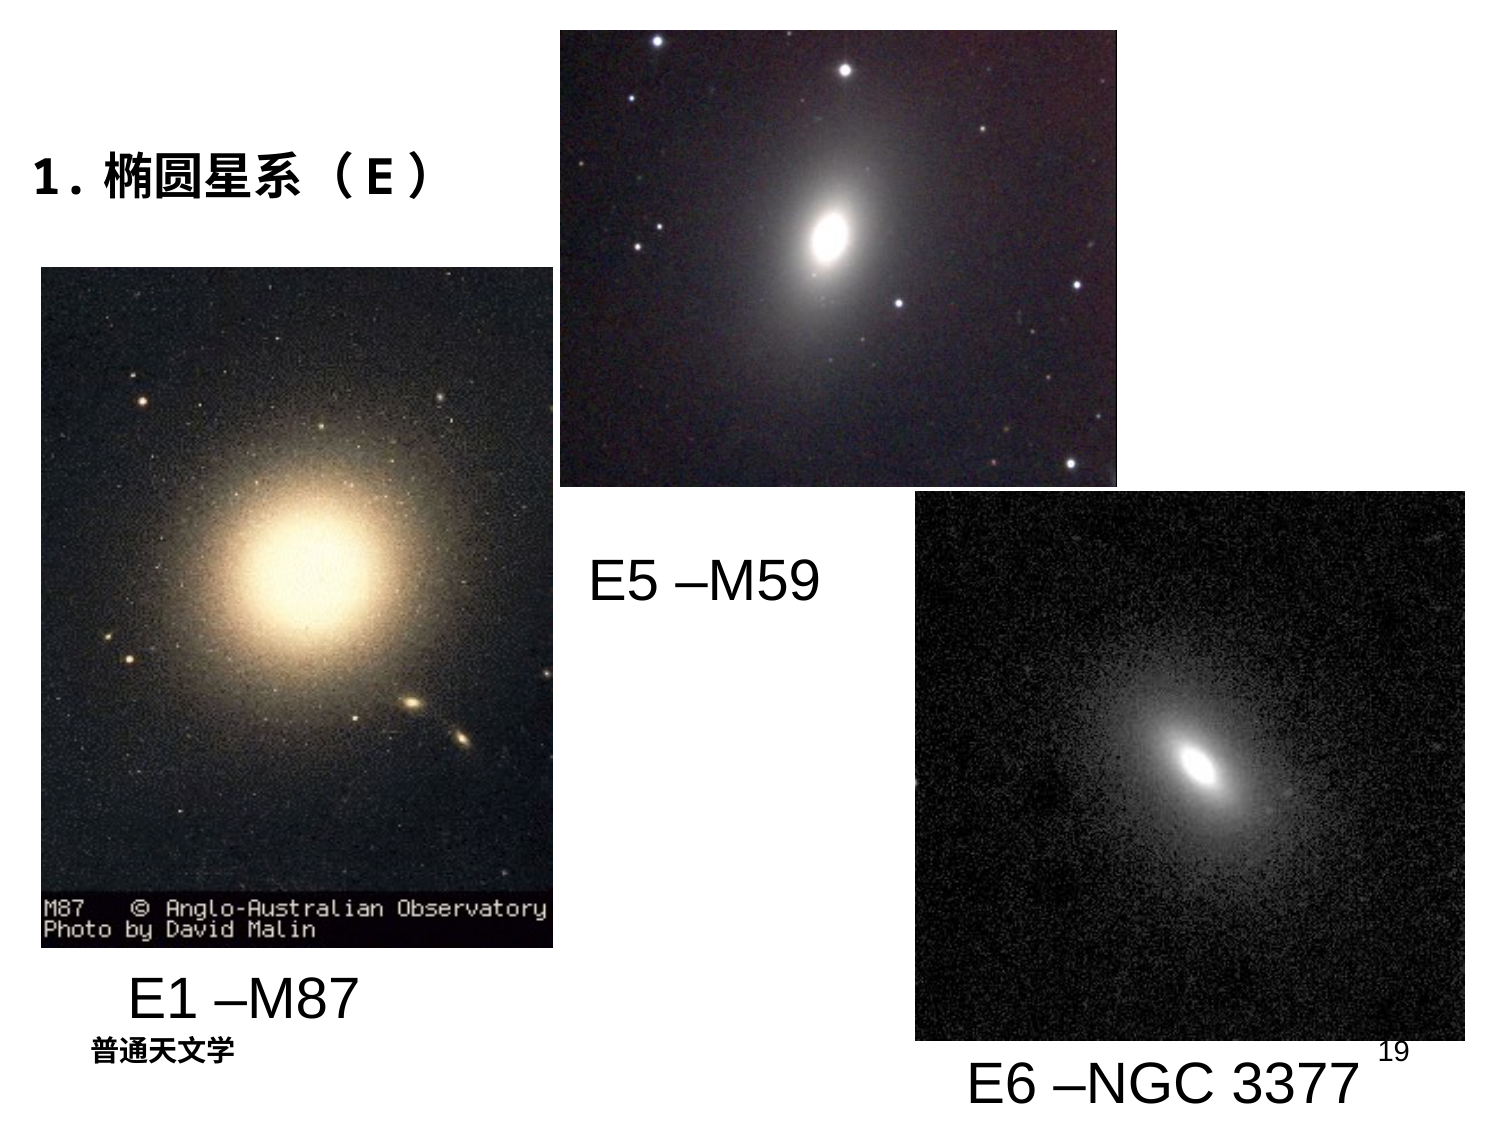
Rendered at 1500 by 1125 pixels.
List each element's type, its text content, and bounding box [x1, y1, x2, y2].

picture [560, 30, 1117, 487]
text_box 1.椭圆星系（E） [17, 137, 473, 212]
text_box E1 –M87 [112, 956, 376, 1038]
slide_number 普通天文学 [74, 1024, 426, 1103]
picture [40, 266, 553, 948]
picture [915, 491, 1465, 1042]
slide_number 19 [1377, 1049, 1426, 1103]
text_box E5 –M59 [573, 535, 837, 620]
text_box E6 –NGC 3377 [951, 1049, 1377, 1123]
